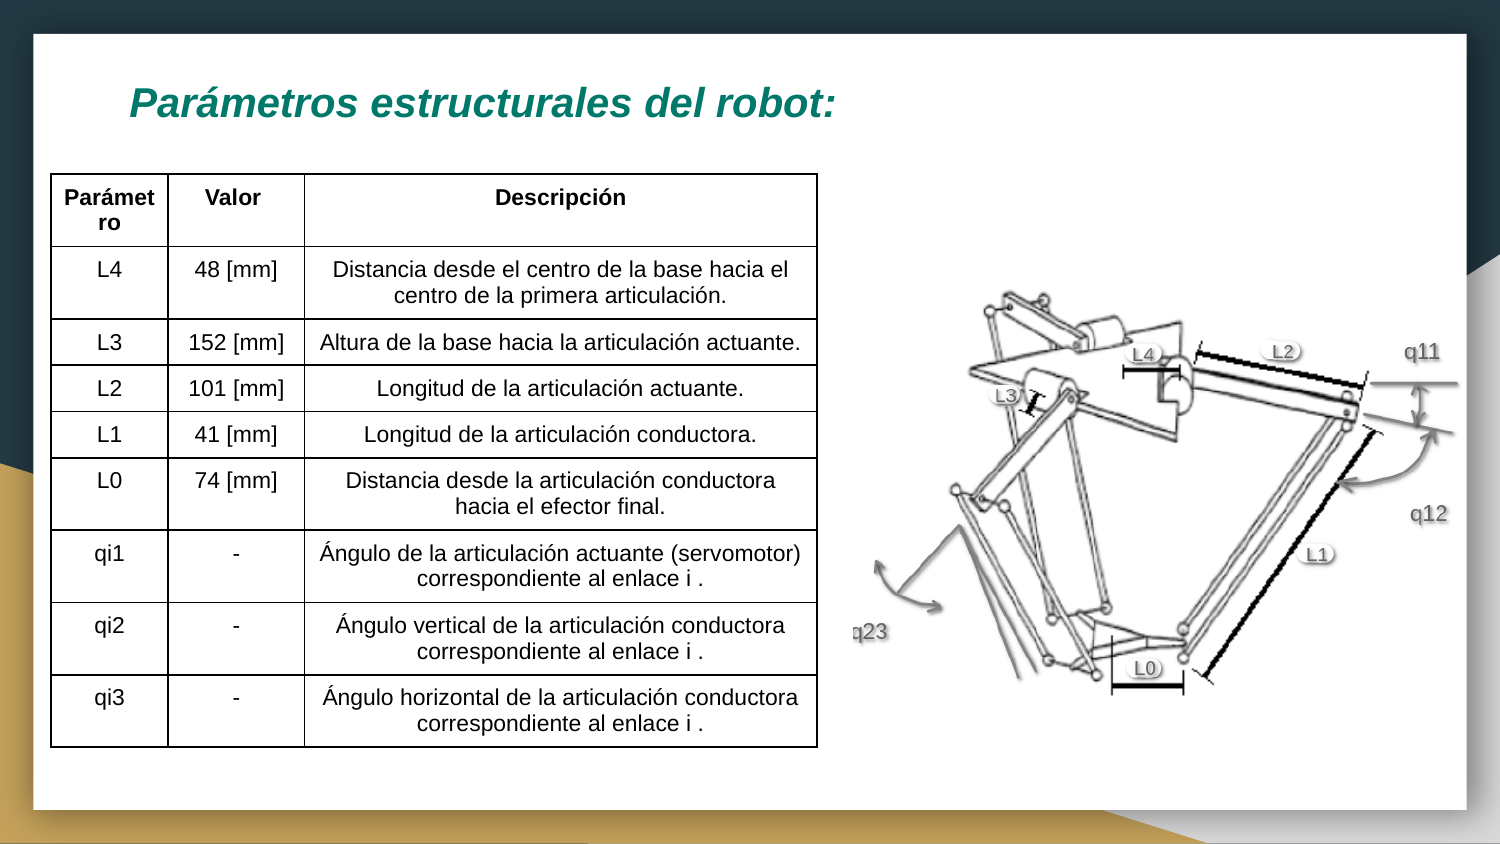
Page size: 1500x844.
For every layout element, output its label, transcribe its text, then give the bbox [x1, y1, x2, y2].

table_header Parámetro [52, 175, 167, 246]
table_cell L4 [52, 247, 167, 318]
table_header Descripción [305, 175, 816, 246]
table_cell 152 [mm] [169, 320, 304, 364]
table_cell - [169, 603, 304, 674]
table_cell - [169, 676, 304, 746]
picture [852, 227, 1463, 760]
table_cell qi1 [52, 531, 167, 602]
table_cell Distancia desde la articulación conductora hacia el efector final. [305, 459, 816, 529]
table_cell Ángulo horizontal de la articulación conductora correspondiente al enlace i . [305, 676, 816, 746]
table_header Valor [169, 175, 304, 246]
table_cell L1 [52, 412, 167, 457]
table_cell Ángulo de la articulación actuante (servomotor) correspondiente al enlace i . [305, 531, 816, 602]
title Parámetros estructurales del robot: [114, 53, 1386, 141]
table_cell Distancia desde el centro de la base hacia el centro de la primera articulación. [305, 247, 816, 318]
table_cell Longitud de la articulación actuante. [305, 366, 816, 411]
table_cell L0 [52, 459, 167, 529]
table_cell 48 [mm] [169, 247, 304, 318]
table_cell L3 [52, 320, 167, 364]
table_cell Ángulo vertical de la articulación conductora correspondiente al enlace i . [305, 603, 816, 674]
table_cell - [169, 531, 304, 602]
table_cell Altura de la base hacia la articulación actuante. [305, 320, 816, 364]
table_cell 101 [mm] [169, 366, 304, 411]
table_cell qi2 [52, 603, 167, 674]
table_cell L2 [52, 366, 167, 411]
table_cell Longitud de la articulación conductora. [305, 412, 816, 457]
table_cell qi3 [52, 676, 167, 746]
table_cell 74 [mm] [169, 459, 304, 529]
table_cell 41 [mm] [169, 412, 304, 457]
